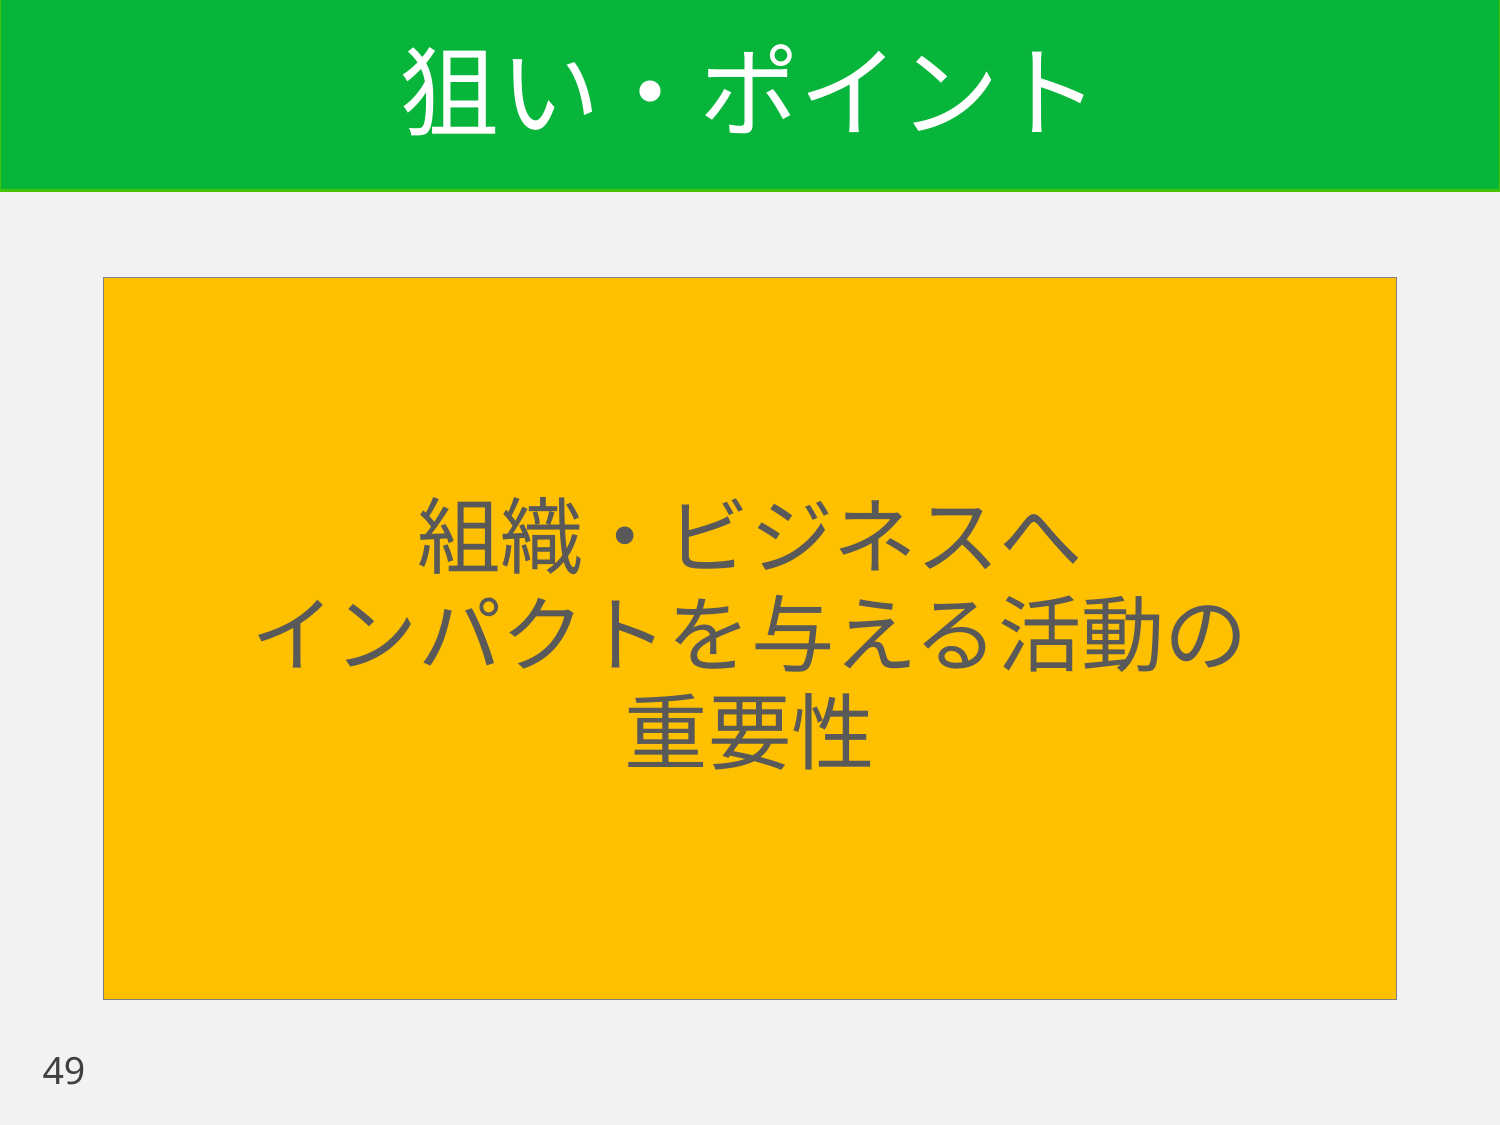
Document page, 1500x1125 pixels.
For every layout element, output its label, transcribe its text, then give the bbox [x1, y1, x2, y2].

title 狙い・ポイント [0, 53, 1500, 140]
slide_number 49 [27, 1042, 146, 1102]
list 組織・ビジネスへ インパクトを与える活動の 重要性 [103, 277, 1397, 1000]
